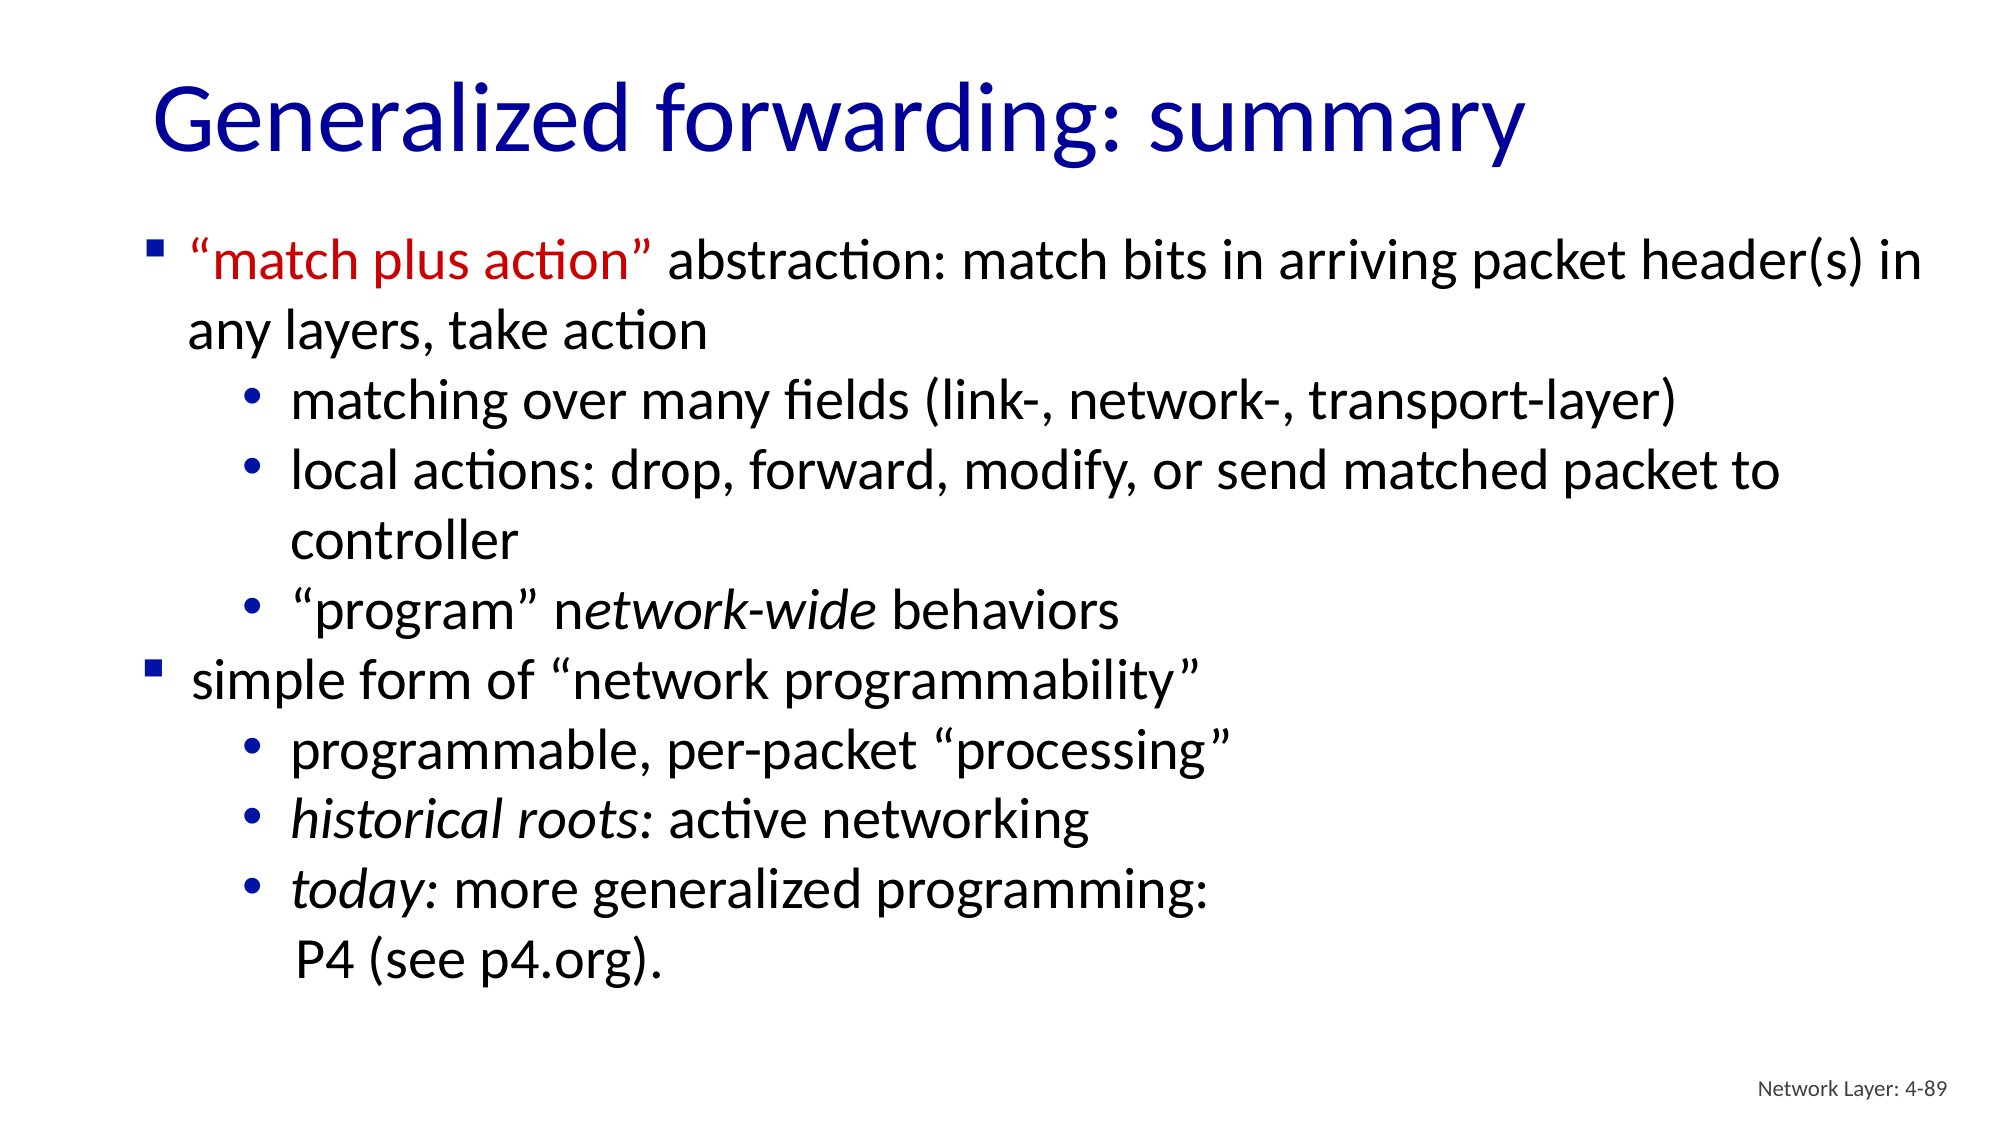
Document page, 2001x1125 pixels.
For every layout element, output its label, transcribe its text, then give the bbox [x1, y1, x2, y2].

text_box “match plus action” abstraction: match bits in arriving packet header(s) in any layers, take action matching over many fields (link-, network-, transport-layer) local actions: drop, forward, modify, or send matched packet to controller “program” network-wide behaviors simple form of “network programmability” programmable, per-packet “processing” historical roots: active networking today: more generalized programming: P4 (see p4.org). [125, 213, 1973, 998]
text_box Network Layer: 4-<number> [1512, 1056, 1963, 1117]
text_box Generalized forwarding: summary [137, 45, 1917, 193]
